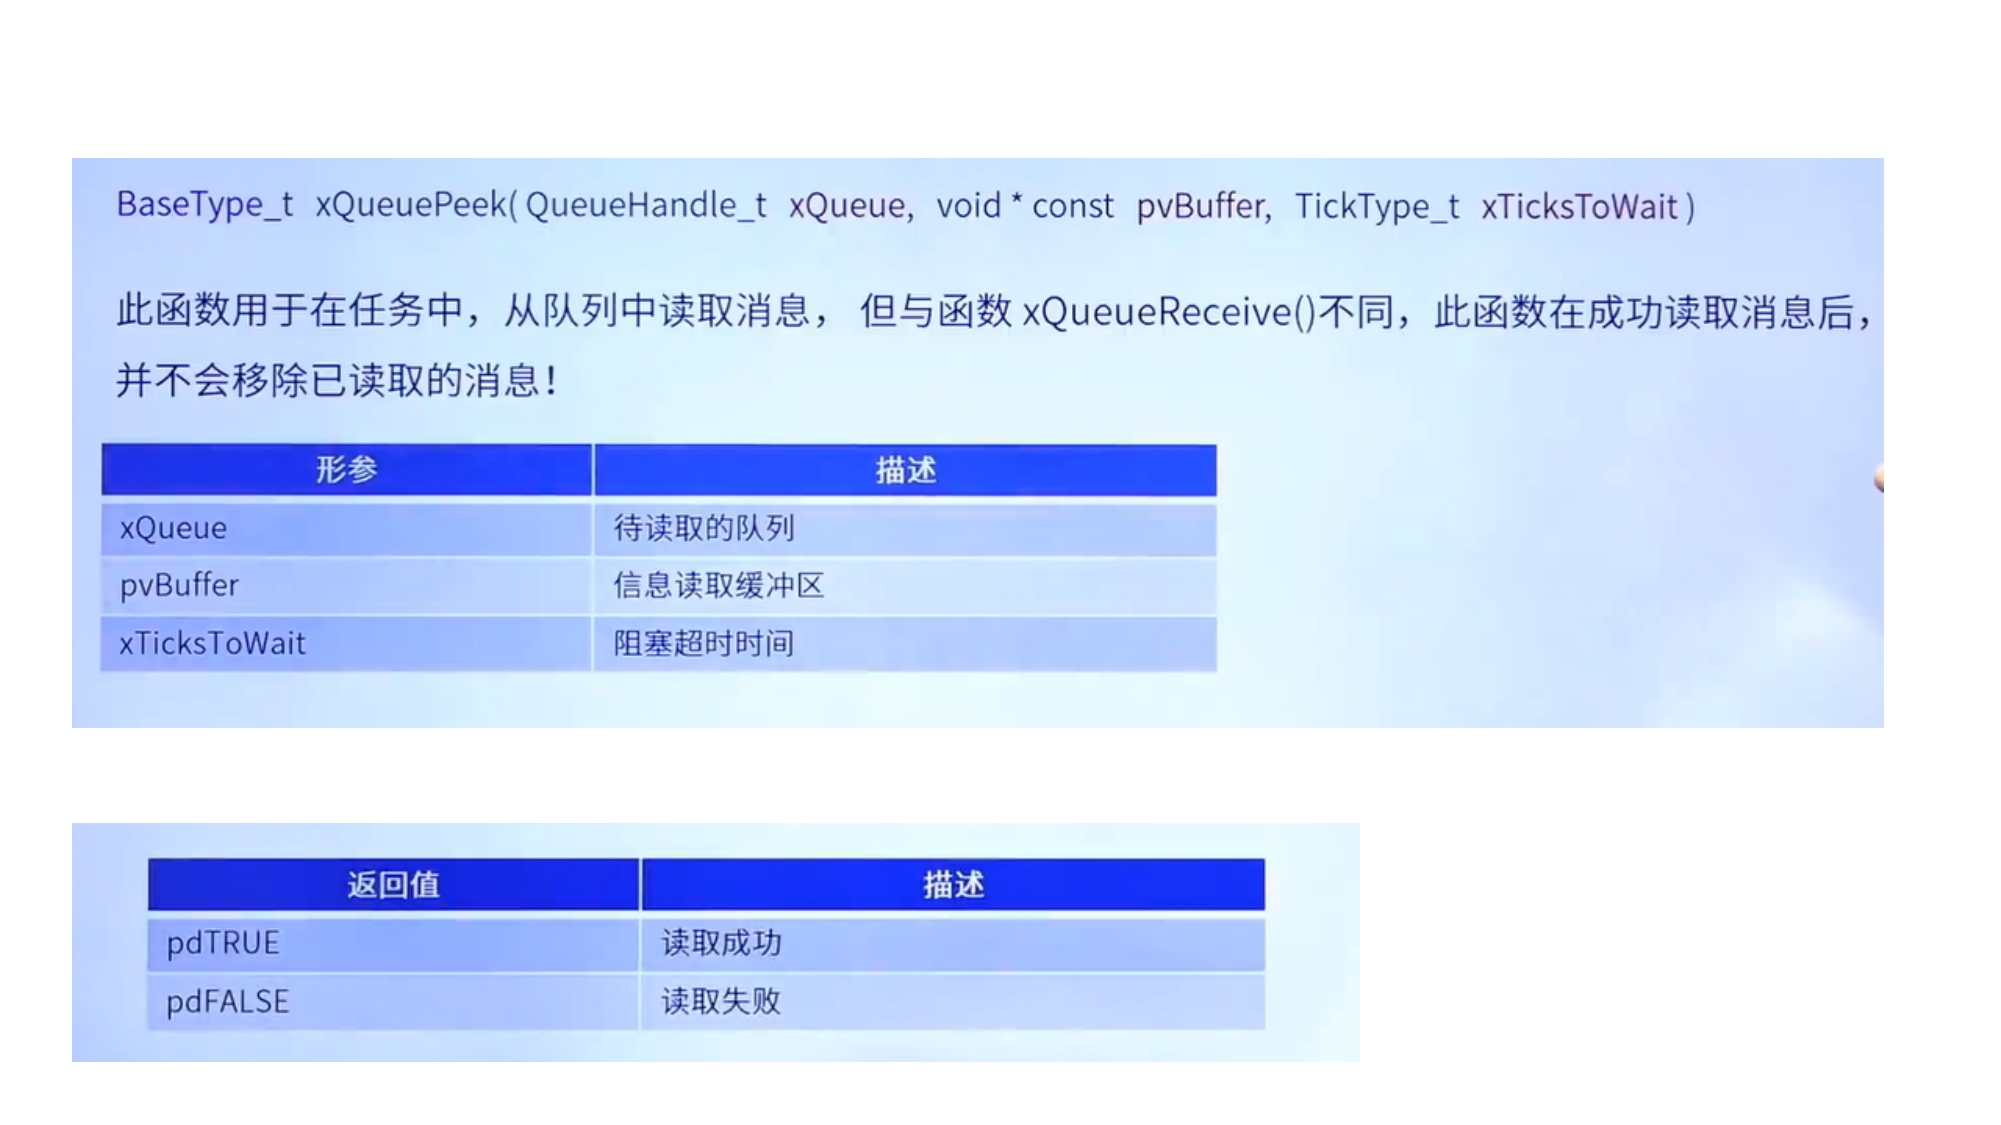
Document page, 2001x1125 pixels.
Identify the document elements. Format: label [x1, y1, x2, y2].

picture [72, 158, 1884, 728]
picture [72, 823, 1360, 1062]
